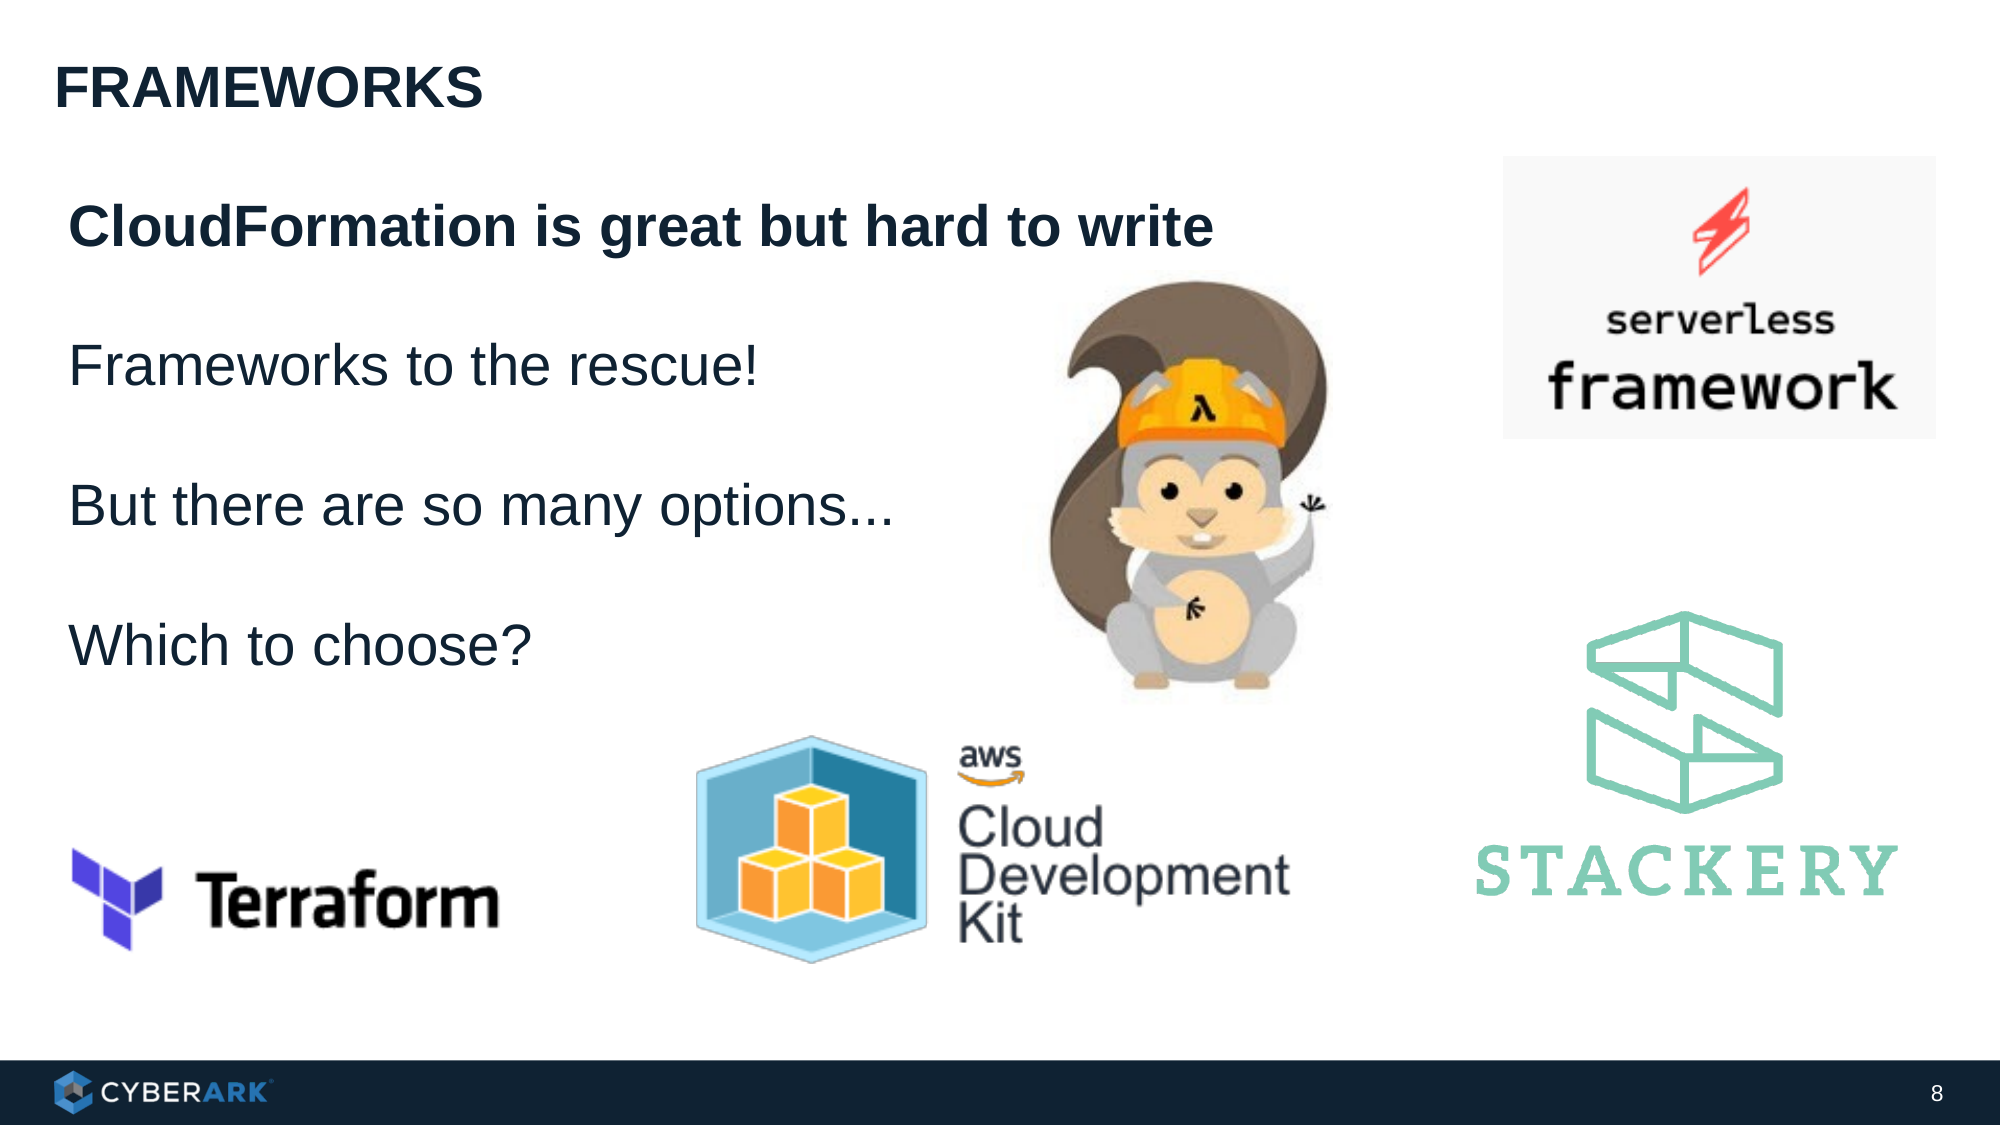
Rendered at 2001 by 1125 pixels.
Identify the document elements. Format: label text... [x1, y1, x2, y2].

text_box CloudFormation is great but hard to write Frameworks to the rescue! But there are so many options... Which to choose? [54, 180, 1333, 685]
picture [1503, 156, 1936, 439]
picture [54, 1070, 274, 1115]
picture [1022, 270, 1333, 713]
picture [693, 734, 1307, 966]
picture [1413, 569, 1961, 992]
picture [29, 813, 524, 966]
slide_number 8 [1758, 1077, 1944, 1108]
title frameworks [54, 53, 1948, 120]
